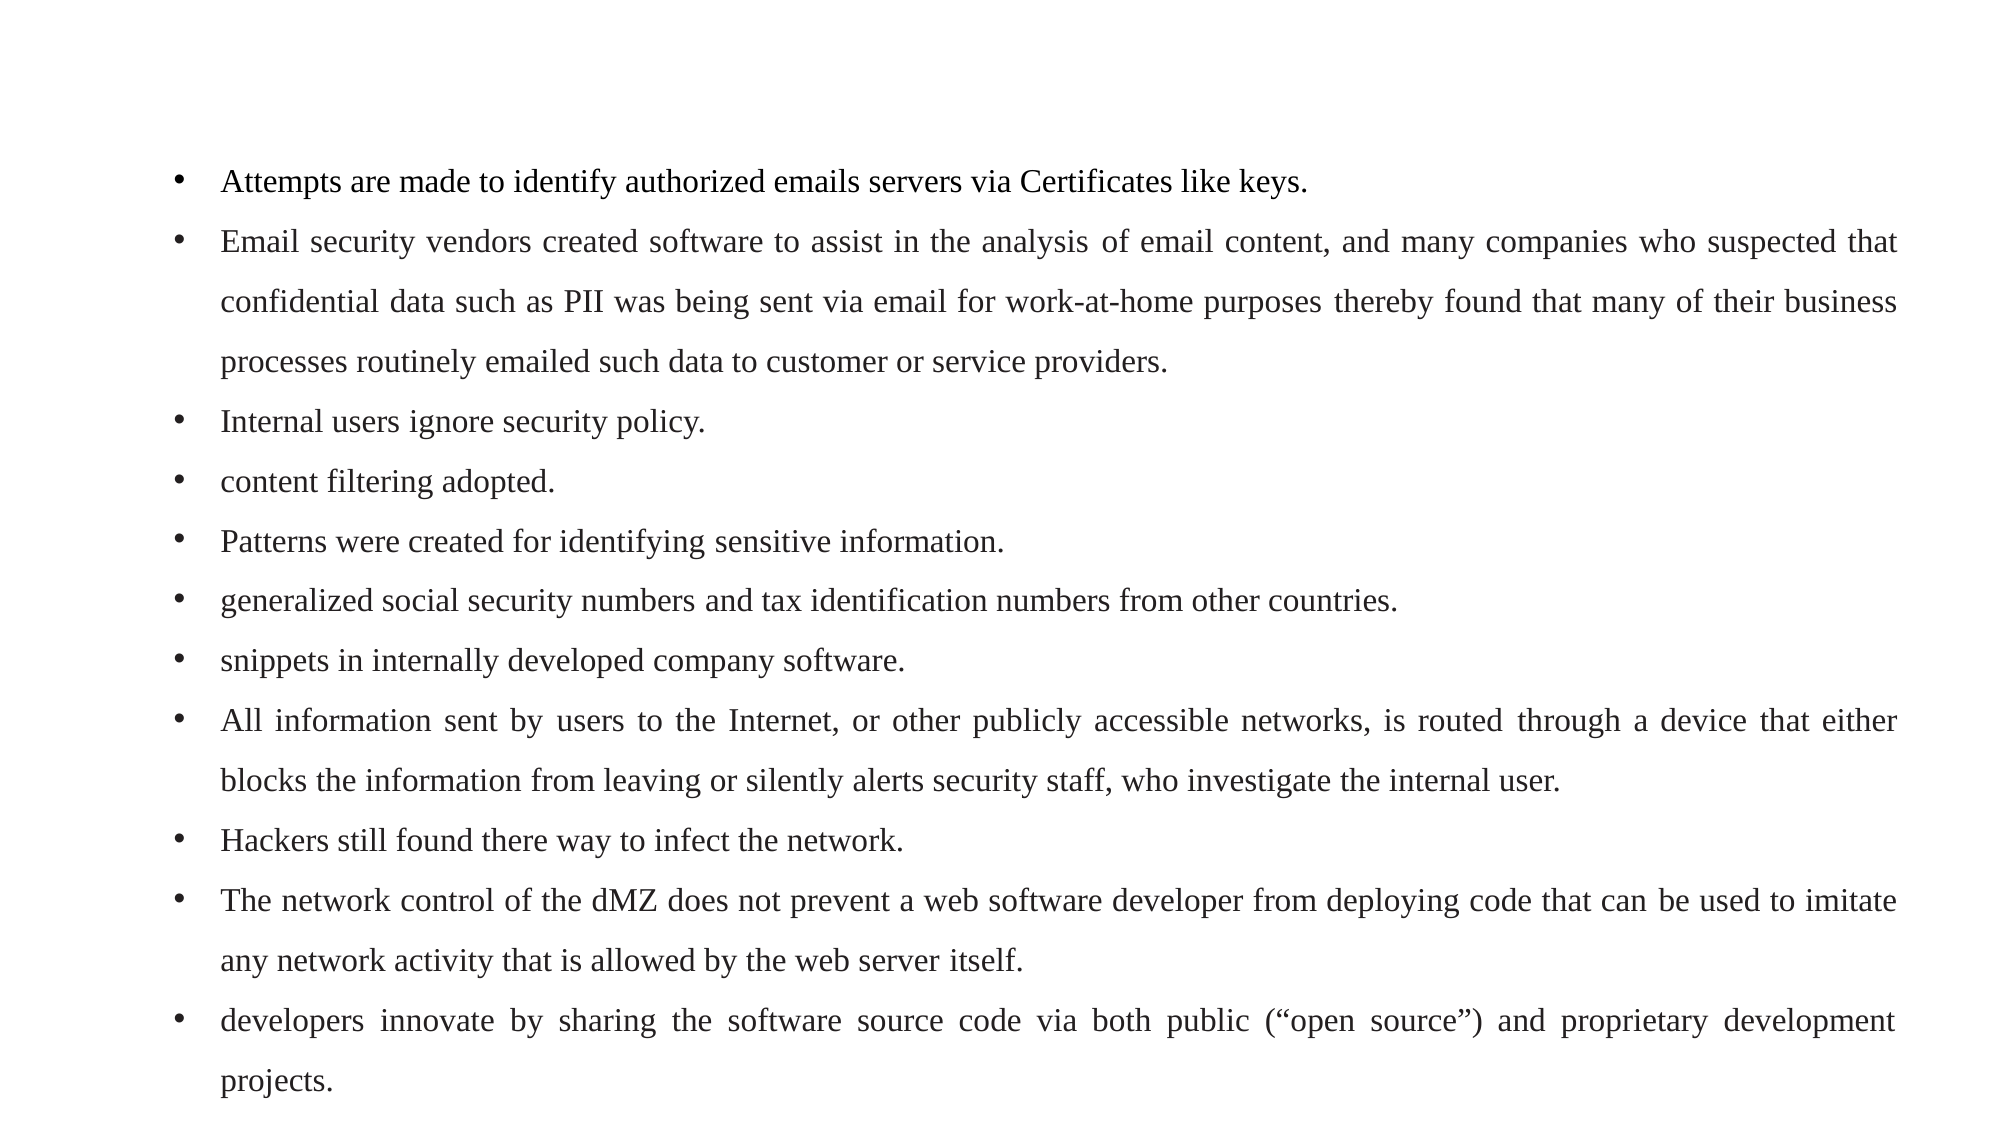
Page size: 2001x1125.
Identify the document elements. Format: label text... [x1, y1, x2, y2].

text_box Attempts are made to identify authorized emails servers via Certificates like keys. Email security vendors created software to assist in the analysis of email content, and many companies who suspected that confidential data such as PII was being sent via email for work-at-home purposes thereby found that many of their business processes routinely emailed such data to customer or service providers. Internal users ignore security policy. content filtering adopted. Patterns were created for identifying sensitive information. generalized social security numbers and tax identification numbers from other countries. snippets in internally developed company software. All information sent by users to the Internet, or other publicly accessible networks, is routed through a device that either blocks the information from leaving or silently alerts security staff, who investigate the internal user. Hackers still found there way to infect the network. The network control of the dMZ does not prevent a web software developer from deploying code that can be used to imitate any network activity that is allowed by the web server itself. developers innovate by sharing the software source code via both public (“open source”) and proprietary development projects. [158, 132, 1913, 1105]
